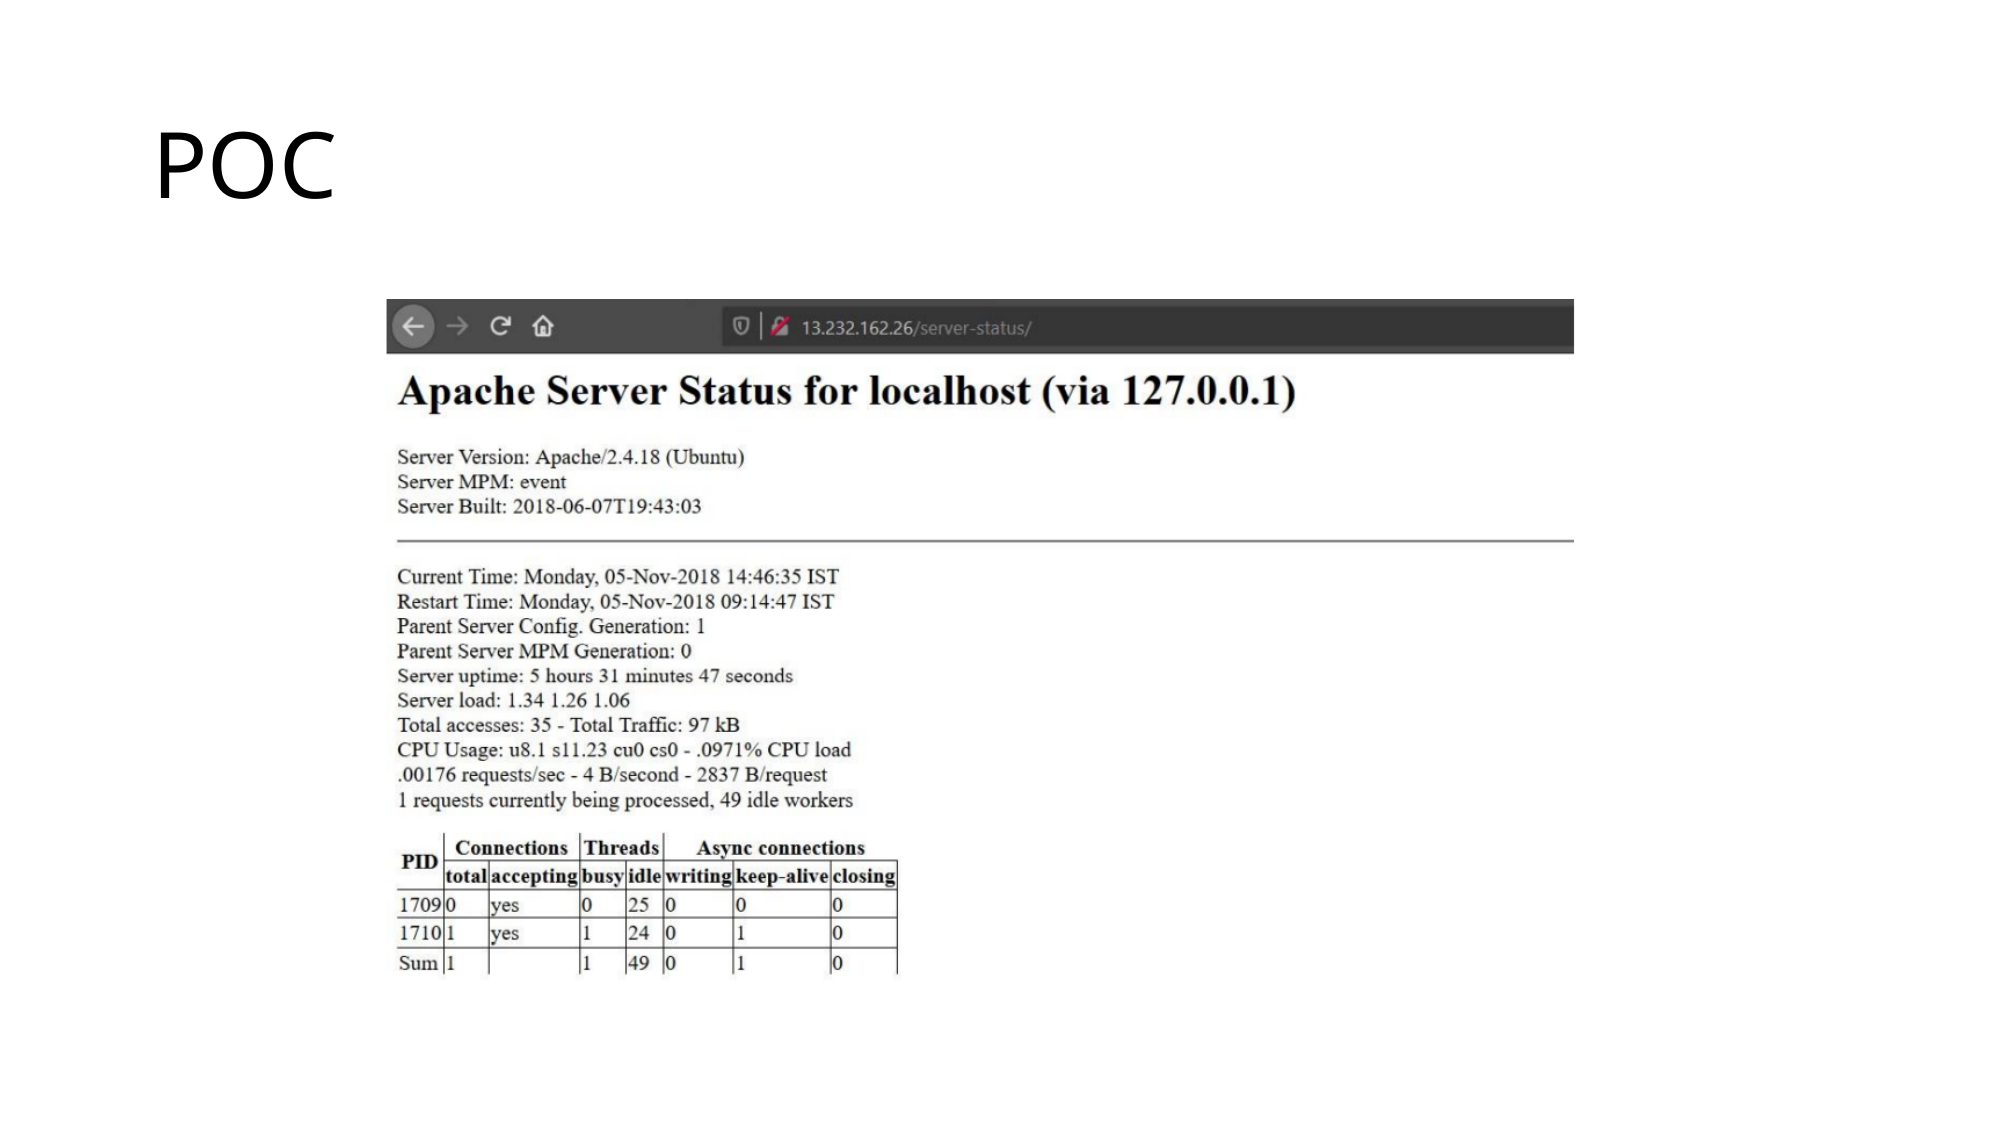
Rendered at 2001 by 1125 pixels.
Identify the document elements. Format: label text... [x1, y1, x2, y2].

title POC [137, 59, 1863, 278]
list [382, 299, 1618, 1014]
